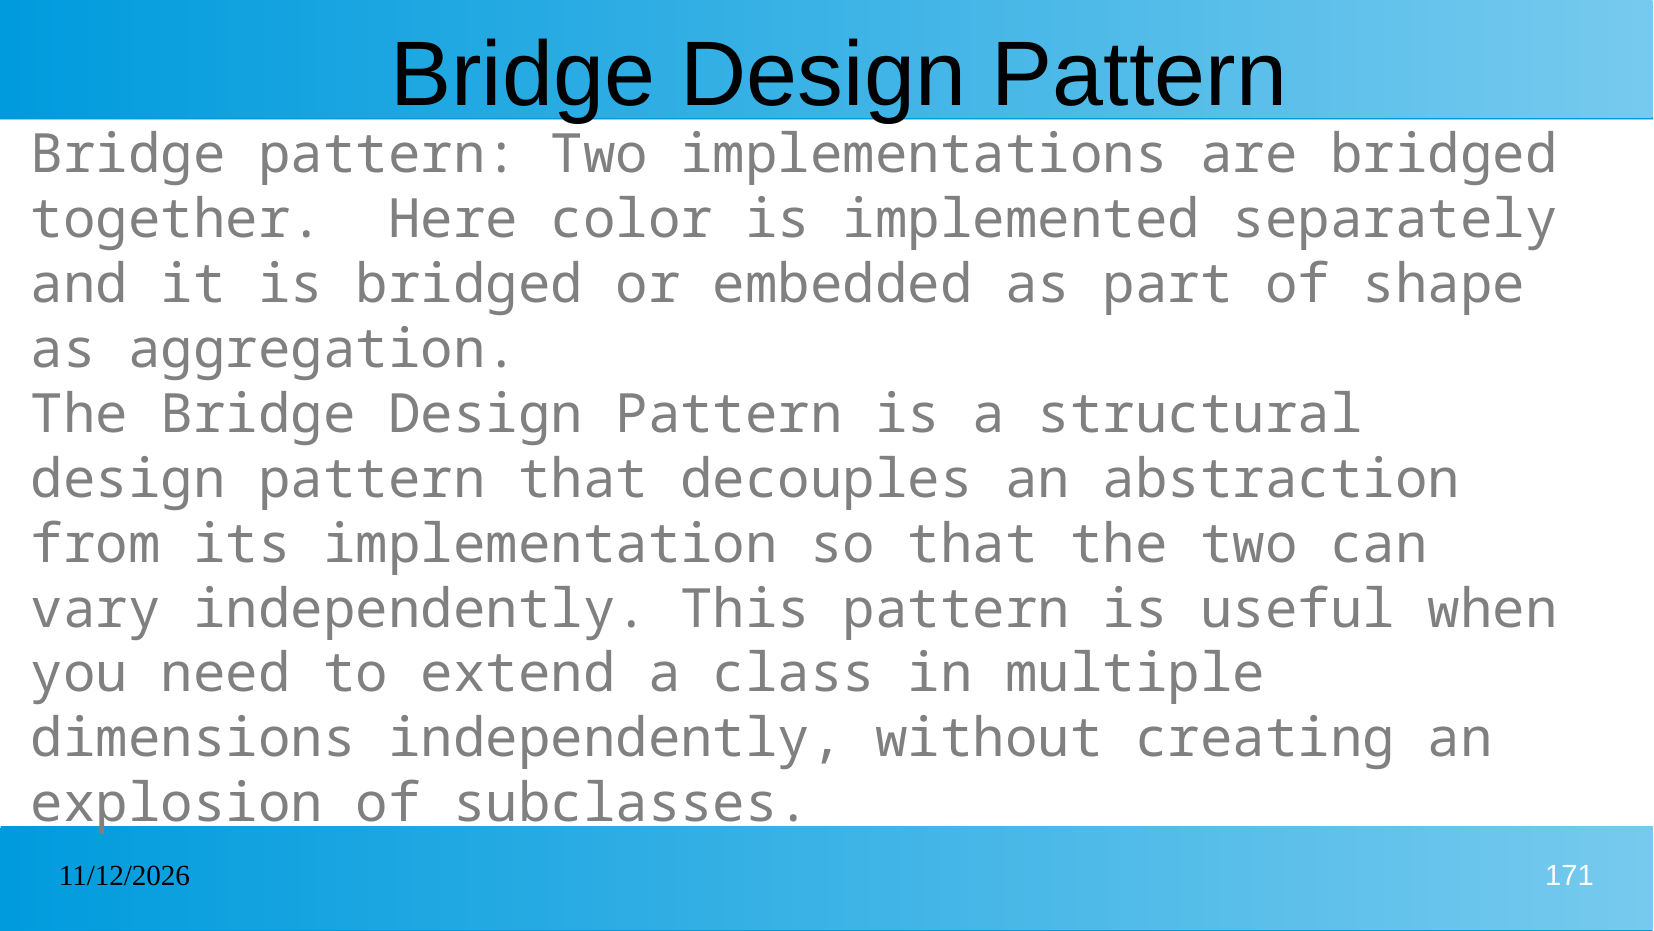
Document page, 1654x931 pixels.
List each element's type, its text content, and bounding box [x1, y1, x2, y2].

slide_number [59, 856, 443, 915]
list Bridge pattern: Two implementations are bridged together. Here color is implemented separately and it is bridged or embedded as part of shape as aggregation. The Bridge Design Pattern is a structural design pattern that decouples an abstraction from its implementation so that the two can vary independently. This pattern is useful when you need to extend a class in multiple dimensions independently, without creating an explosion of subclasses. [30, 118, 1566, 841]
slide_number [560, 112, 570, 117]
slide_number 171 [1210, 856, 1594, 915]
title Bridge Design Pattern [59, 29, 1594, 108]
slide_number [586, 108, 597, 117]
